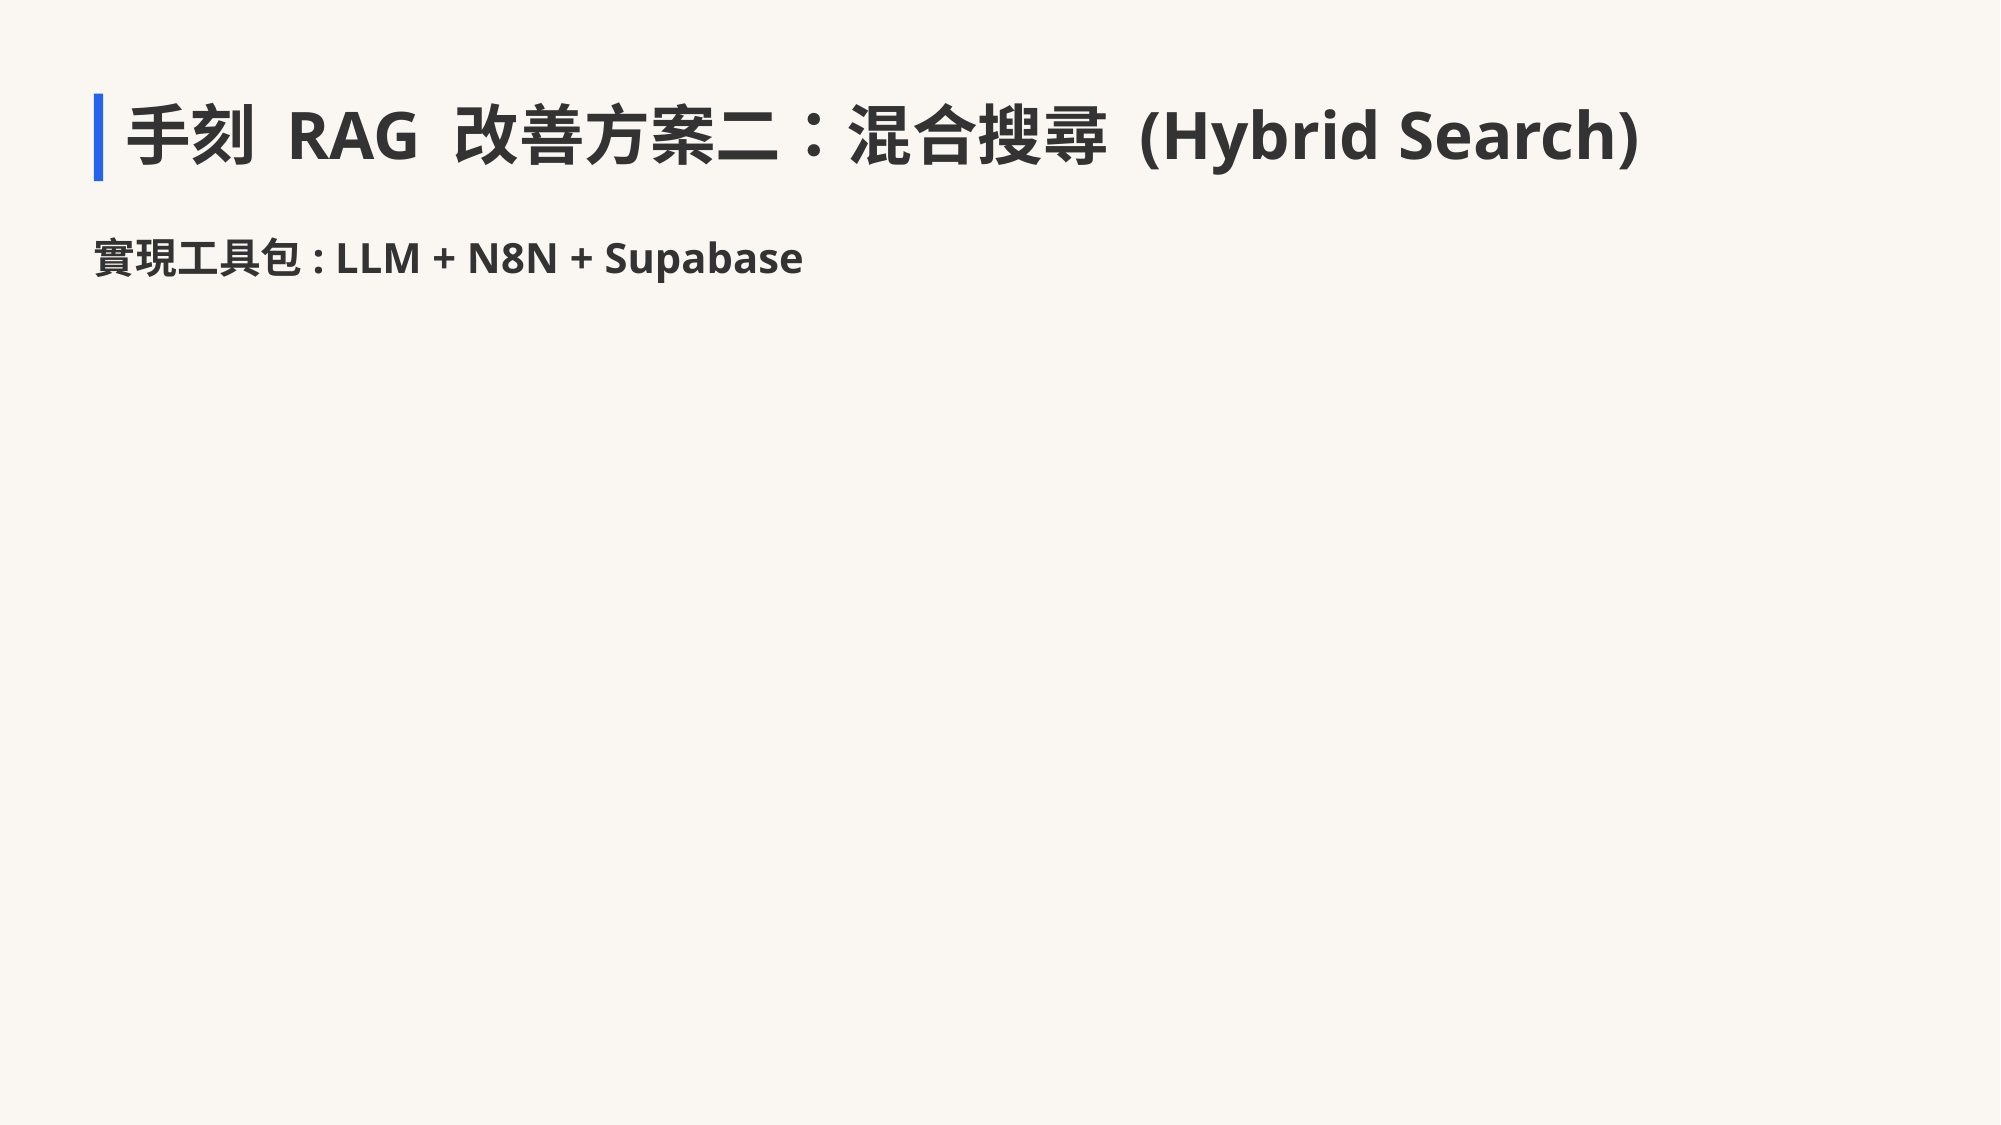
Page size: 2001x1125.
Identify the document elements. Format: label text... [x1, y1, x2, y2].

text_box [93, 93, 104, 182]
text_box 手刻 RAG 改善方案二：混合搜尋 (Hybrid Search) [125, 93, 1996, 173]
text_box 實現工具包: LLM + N8N + Supabase [93, 215, 929, 282]
